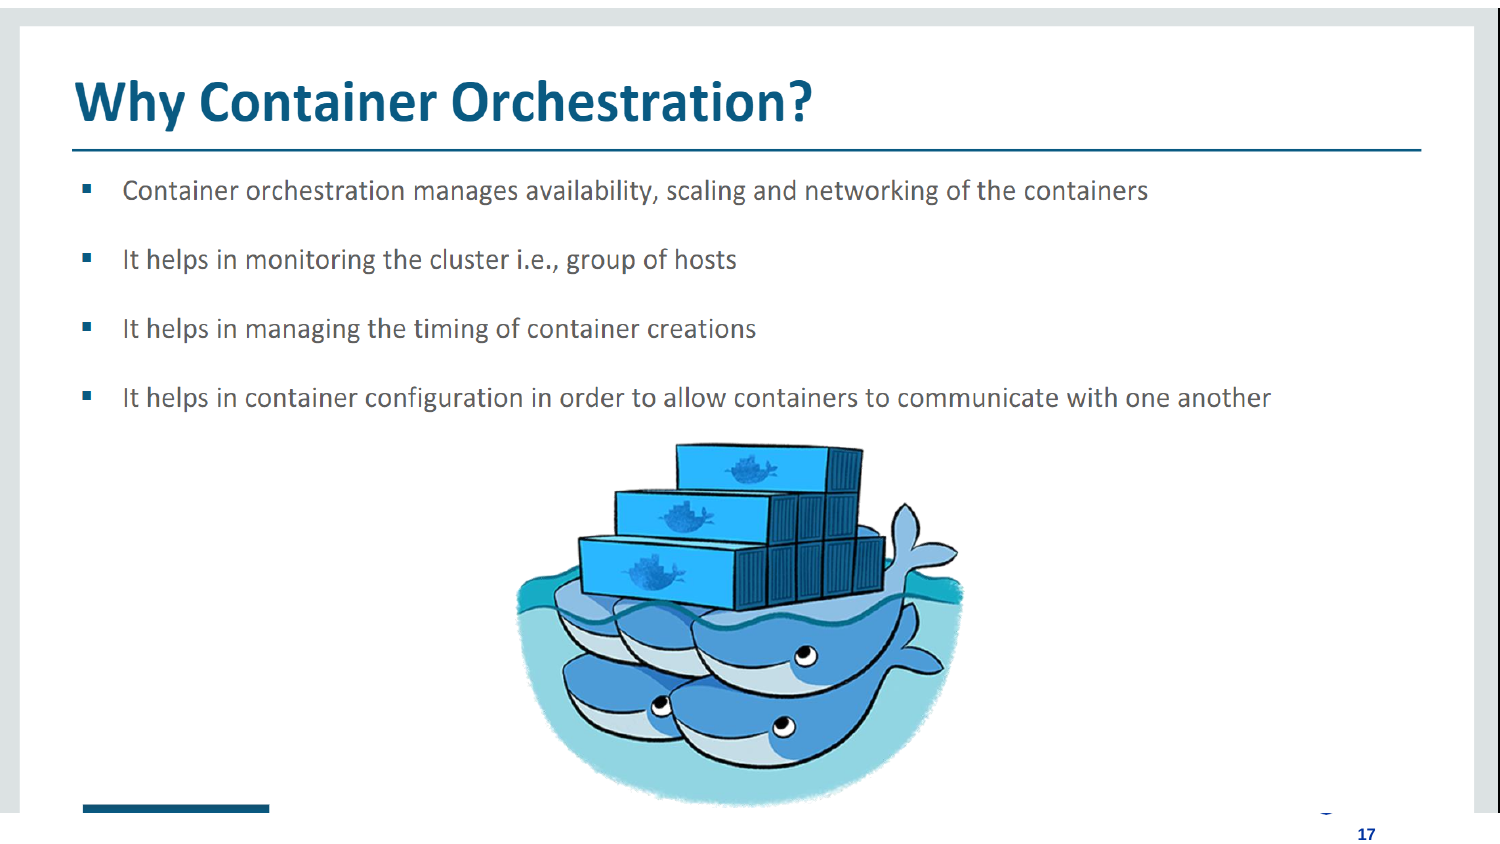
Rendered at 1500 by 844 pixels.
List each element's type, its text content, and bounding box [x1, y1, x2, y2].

picture [0, 8, 1500, 815]
slide_number 17 [1357, 823, 1445, 844]
